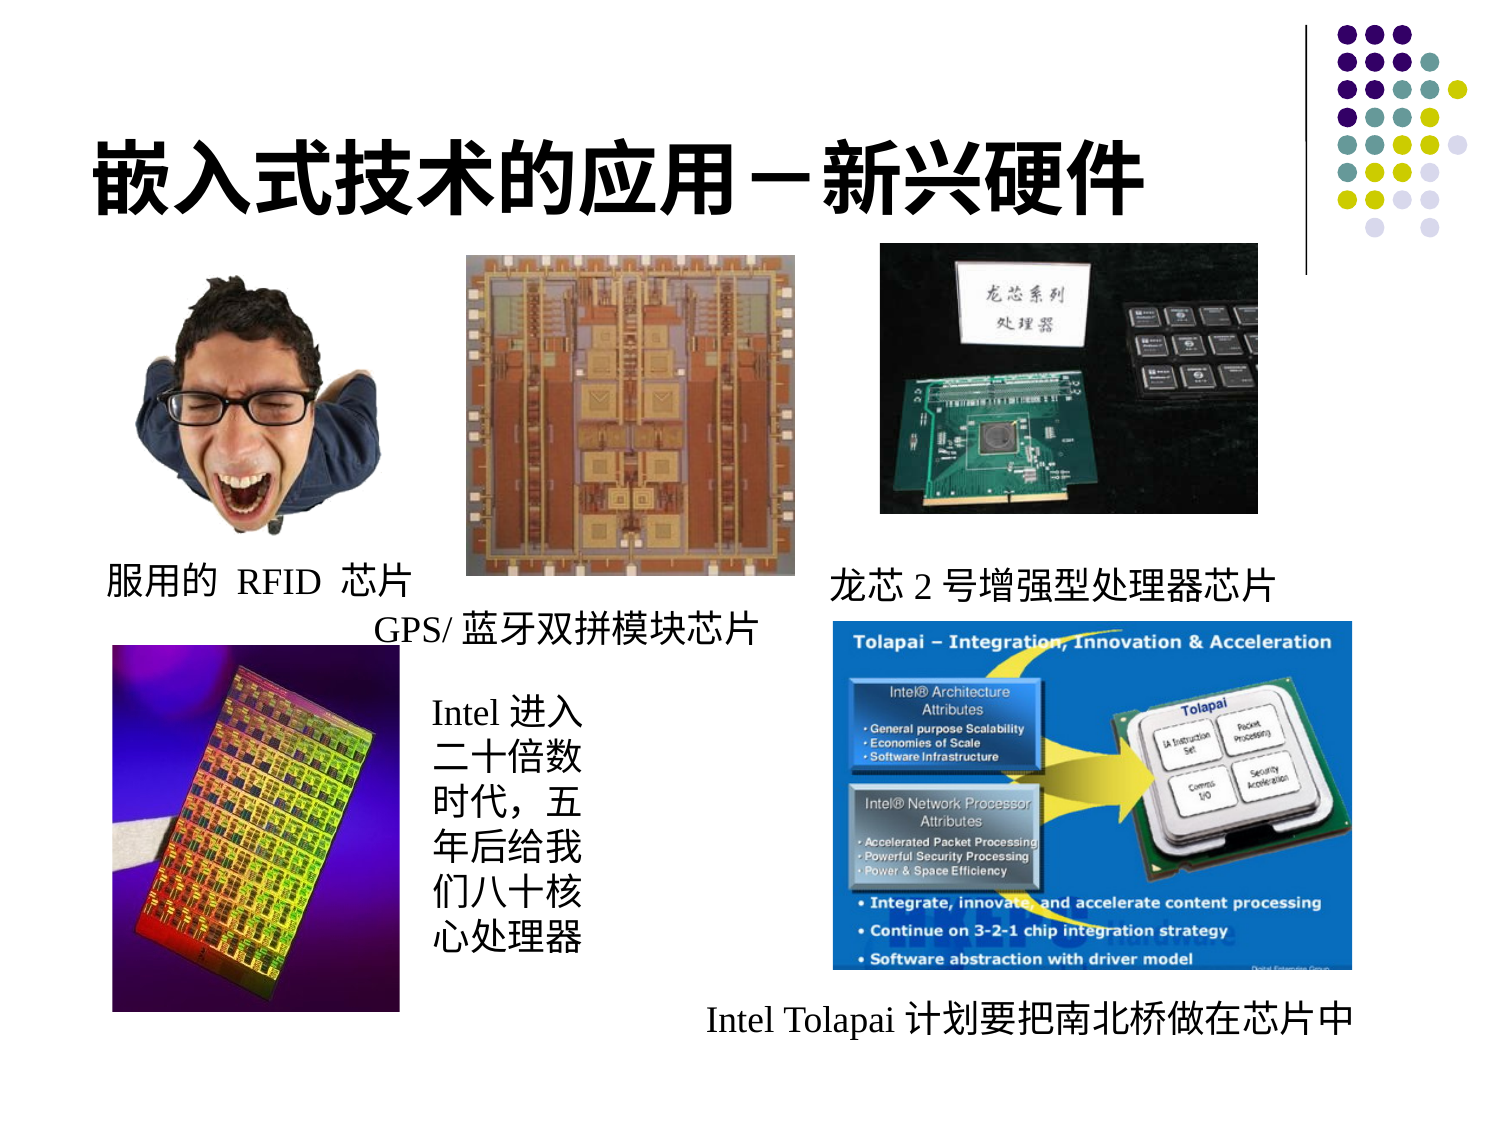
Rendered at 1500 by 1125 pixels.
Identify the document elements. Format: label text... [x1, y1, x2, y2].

text_box 服用的 RFID 芯片 [91, 549, 439, 610]
text_box Intel进入 二十倍数 时代，五 年后给我 们八十核 心处理器 [406, 680, 620, 966]
text_box 龙芯2号增强型处理器芯片 [814, 554, 1407, 615]
picture [879, 243, 1259, 514]
picture [832, 621, 1353, 970]
picture [111, 644, 400, 1012]
title 嵌入式技术的应用－新兴硬件 [75, 20, 1313, 233]
text_box GPS/蓝牙双拼模块芯片 [358, 597, 890, 658]
picture [466, 255, 795, 576]
text_box Intel Tolapai计划要把南北桥做在芯片中 [690, 987, 1436, 1048]
picture [134, 275, 382, 536]
